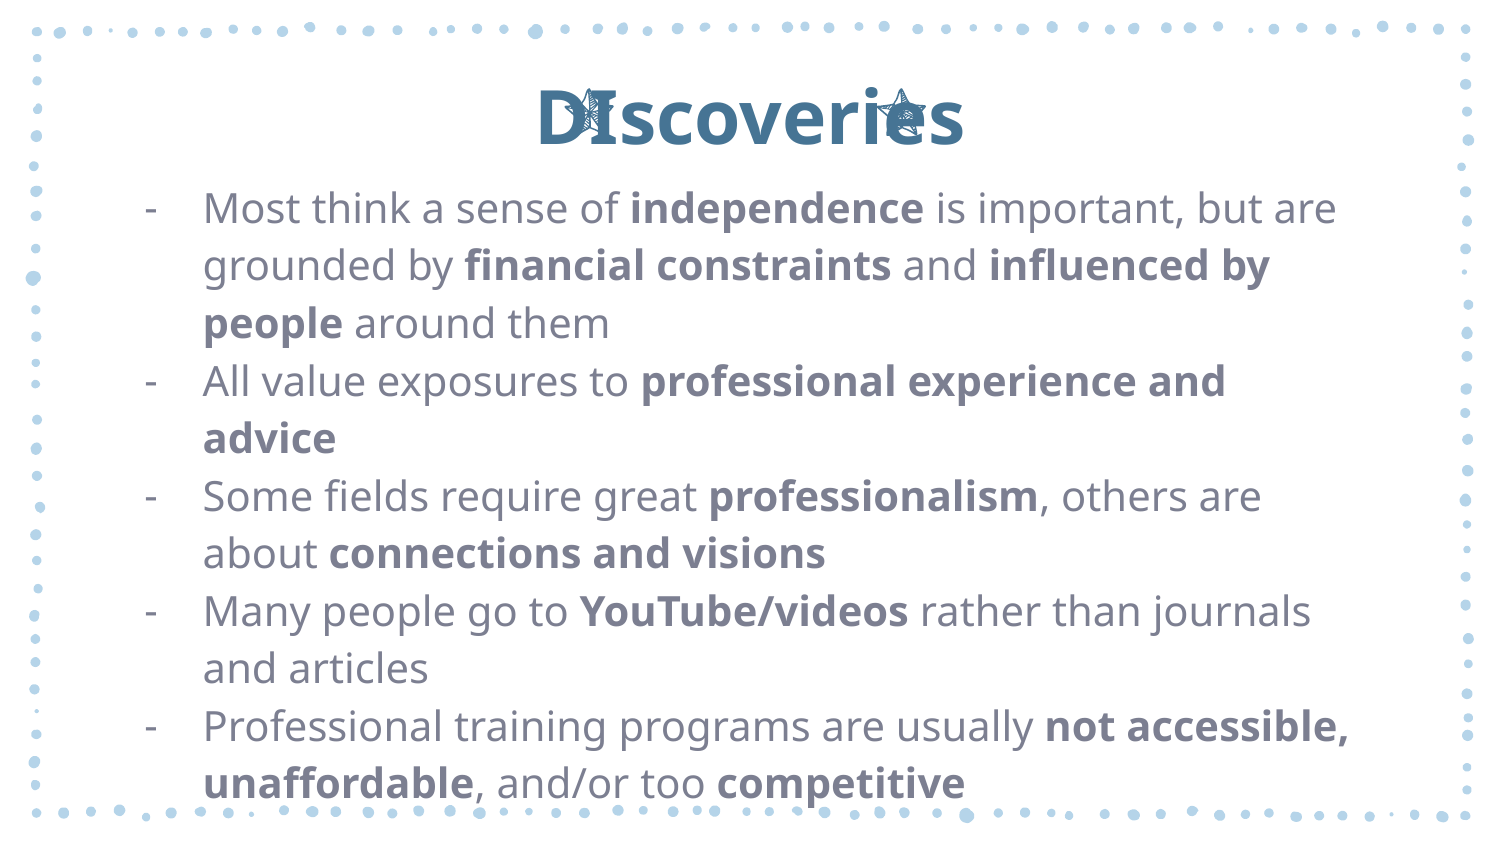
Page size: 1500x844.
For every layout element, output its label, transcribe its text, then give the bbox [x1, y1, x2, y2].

list Most think a sense of independence is important, but are grounded by financial constraints and influenced by people around them All value exposures to professional experience and advice Some fields require great professionalism, others are about connections and visions Many people go to YouTube/videos rather than journals and articles Professional training programs are usually not accessible, unaffordable, and/or too competitive [112, 159, 1388, 746]
text_box [564, 88, 614, 136]
text_box [876, 88, 926, 136]
title DIscoveries [146, 33, 1354, 159]
